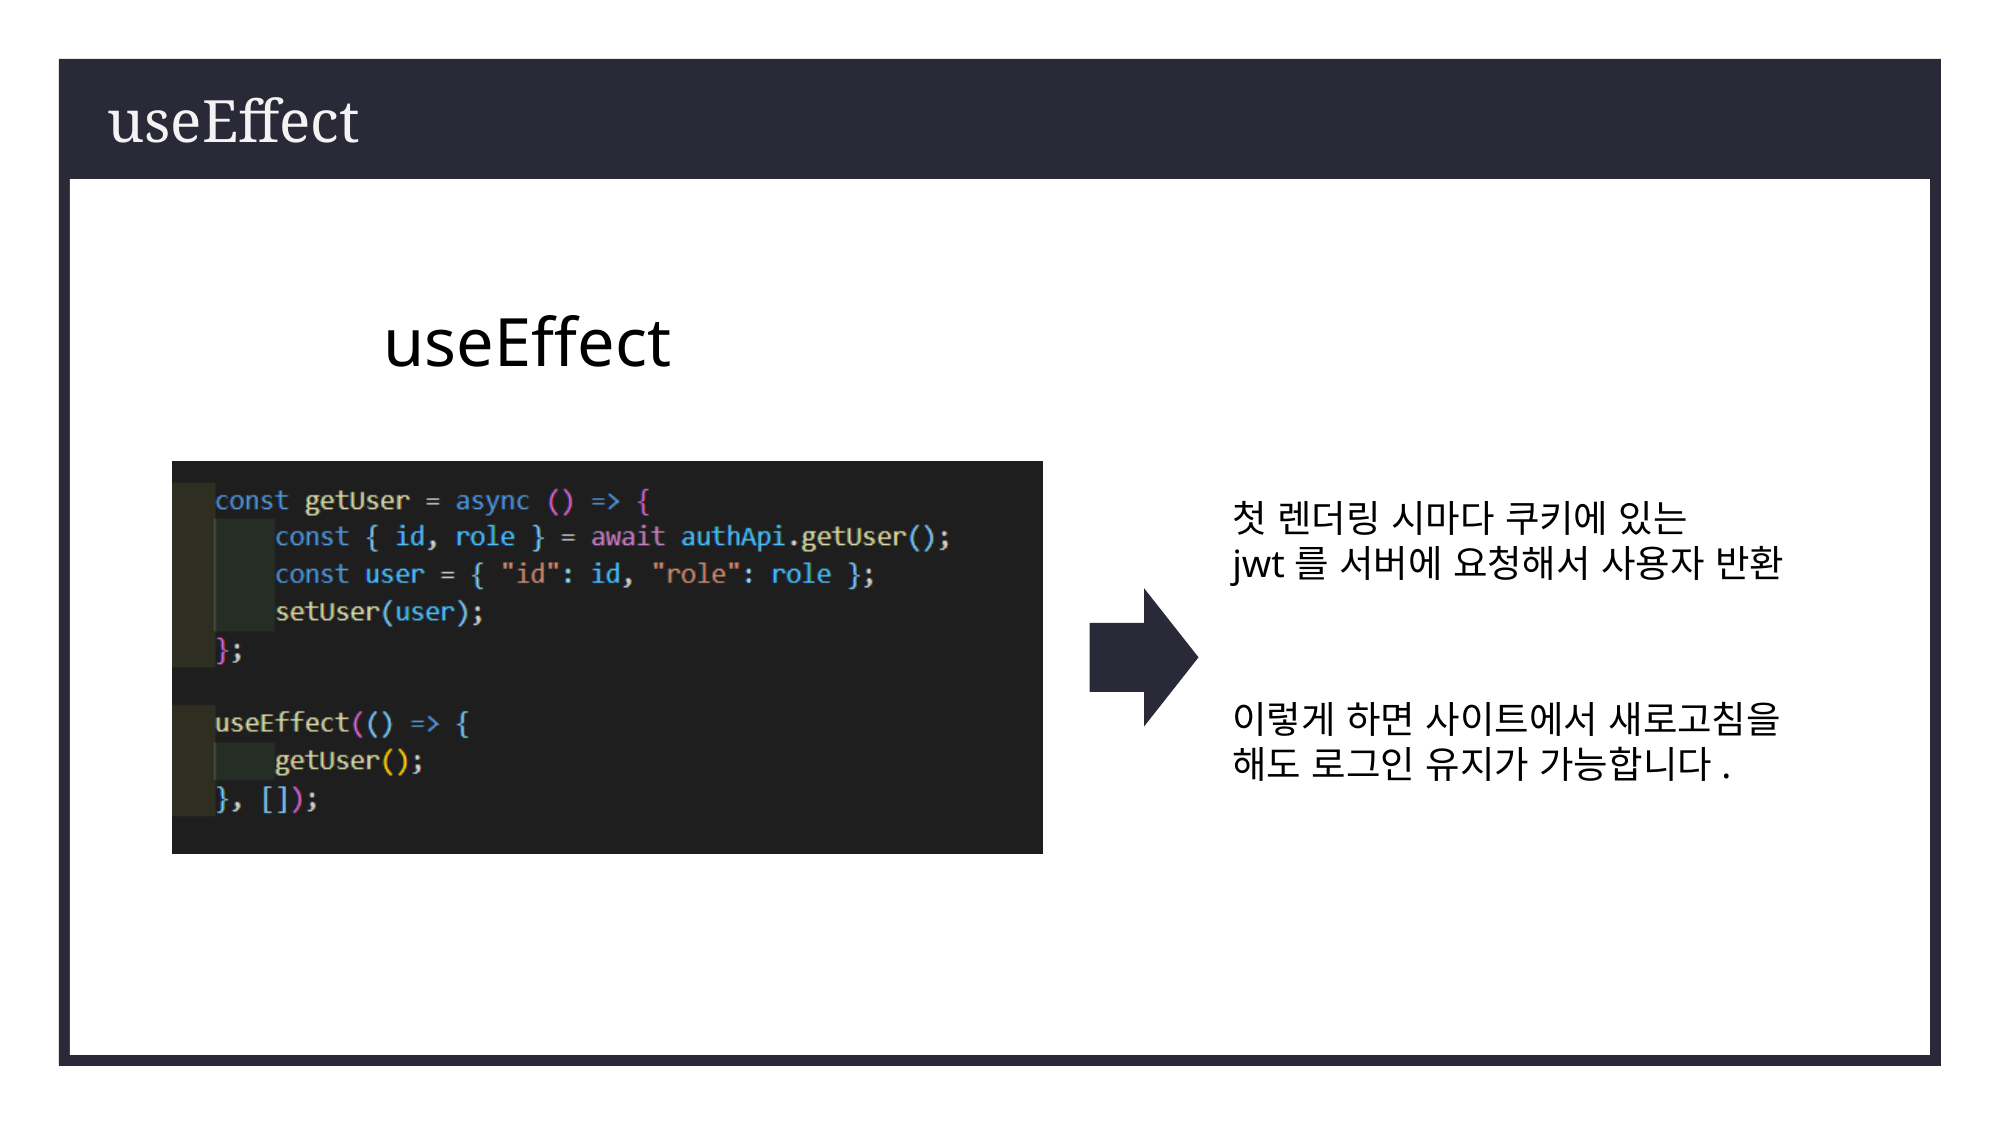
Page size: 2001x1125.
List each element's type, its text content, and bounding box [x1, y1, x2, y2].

text_box useEffect [369, 292, 846, 388]
text_box 이렇게 하면 사이트에서 새로고침을 해도 로그인 유지가 가능합니다. [1217, 688, 1828, 794]
text_box 첫 렌더링 시마다 쿠키에 있는 jwt를 서버에 요청해서 사용자 반환 [1217, 487, 1828, 593]
text_box [1089, 588, 1199, 727]
picture [172, 461, 1043, 854]
text_box useEffect [92, 76, 1566, 162]
